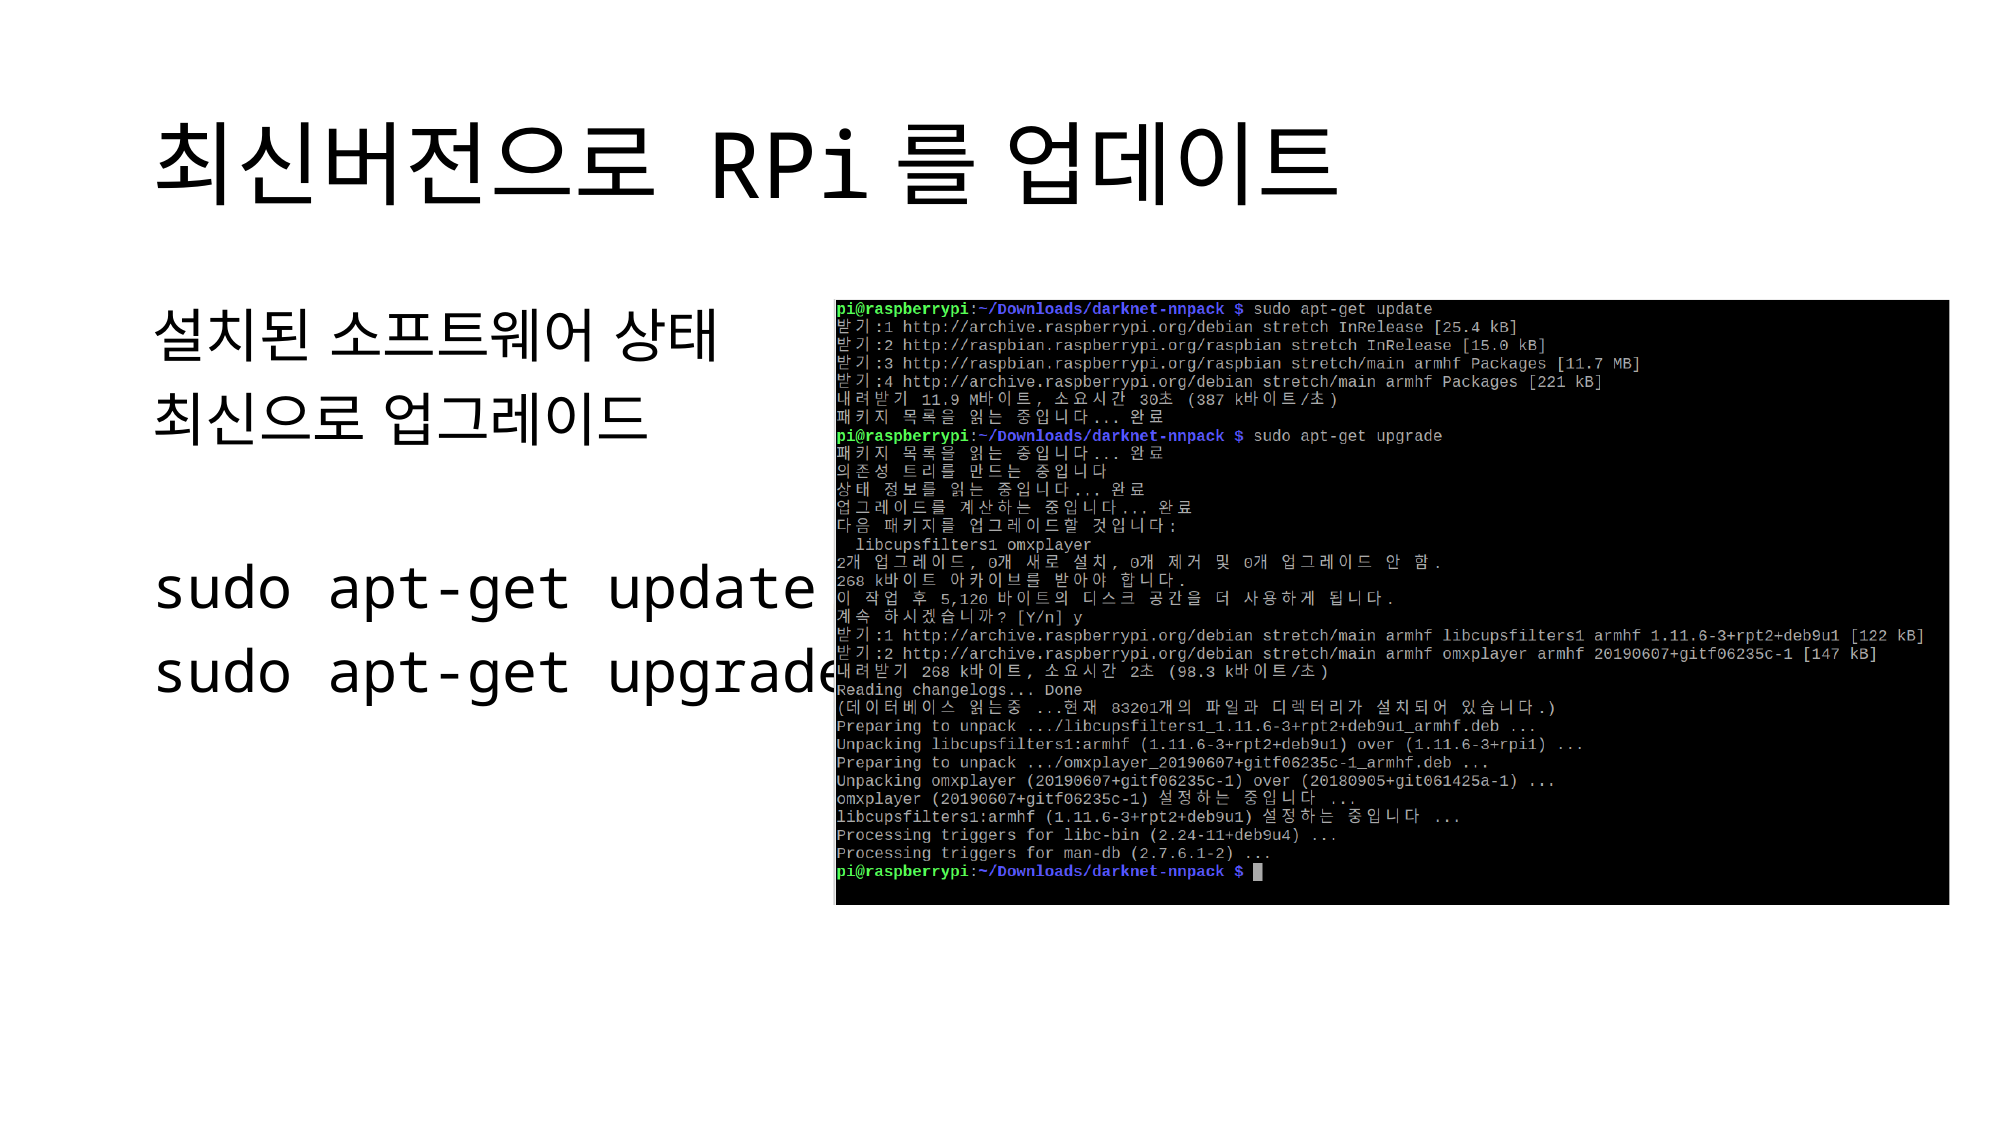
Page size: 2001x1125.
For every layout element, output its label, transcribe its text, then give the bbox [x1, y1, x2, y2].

title 최신버전으로 RPi를 업데이트 [137, 59, 1863, 278]
list 설치된 소프트웨어 상태 최신으로 업그레이드 sudo apt-get update sudo apt-get upgrade [137, 299, 1863, 1014]
picture [833, 299, 1950, 905]
